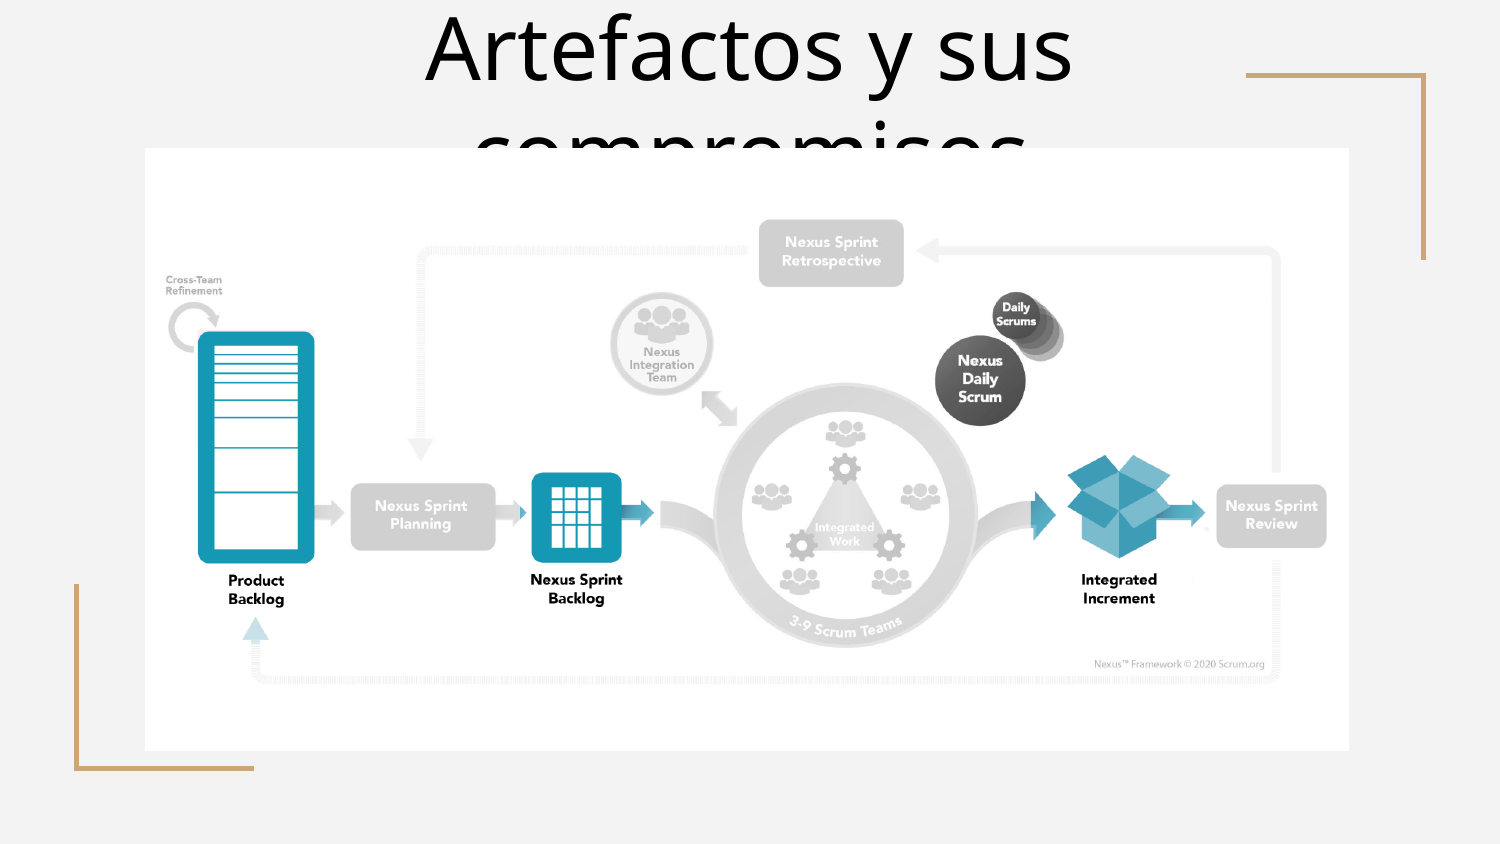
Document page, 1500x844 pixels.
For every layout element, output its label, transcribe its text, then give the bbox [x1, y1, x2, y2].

picture [144, 148, 1349, 751]
title Artefactos y sus compromisos [126, 0, 1374, 223]
